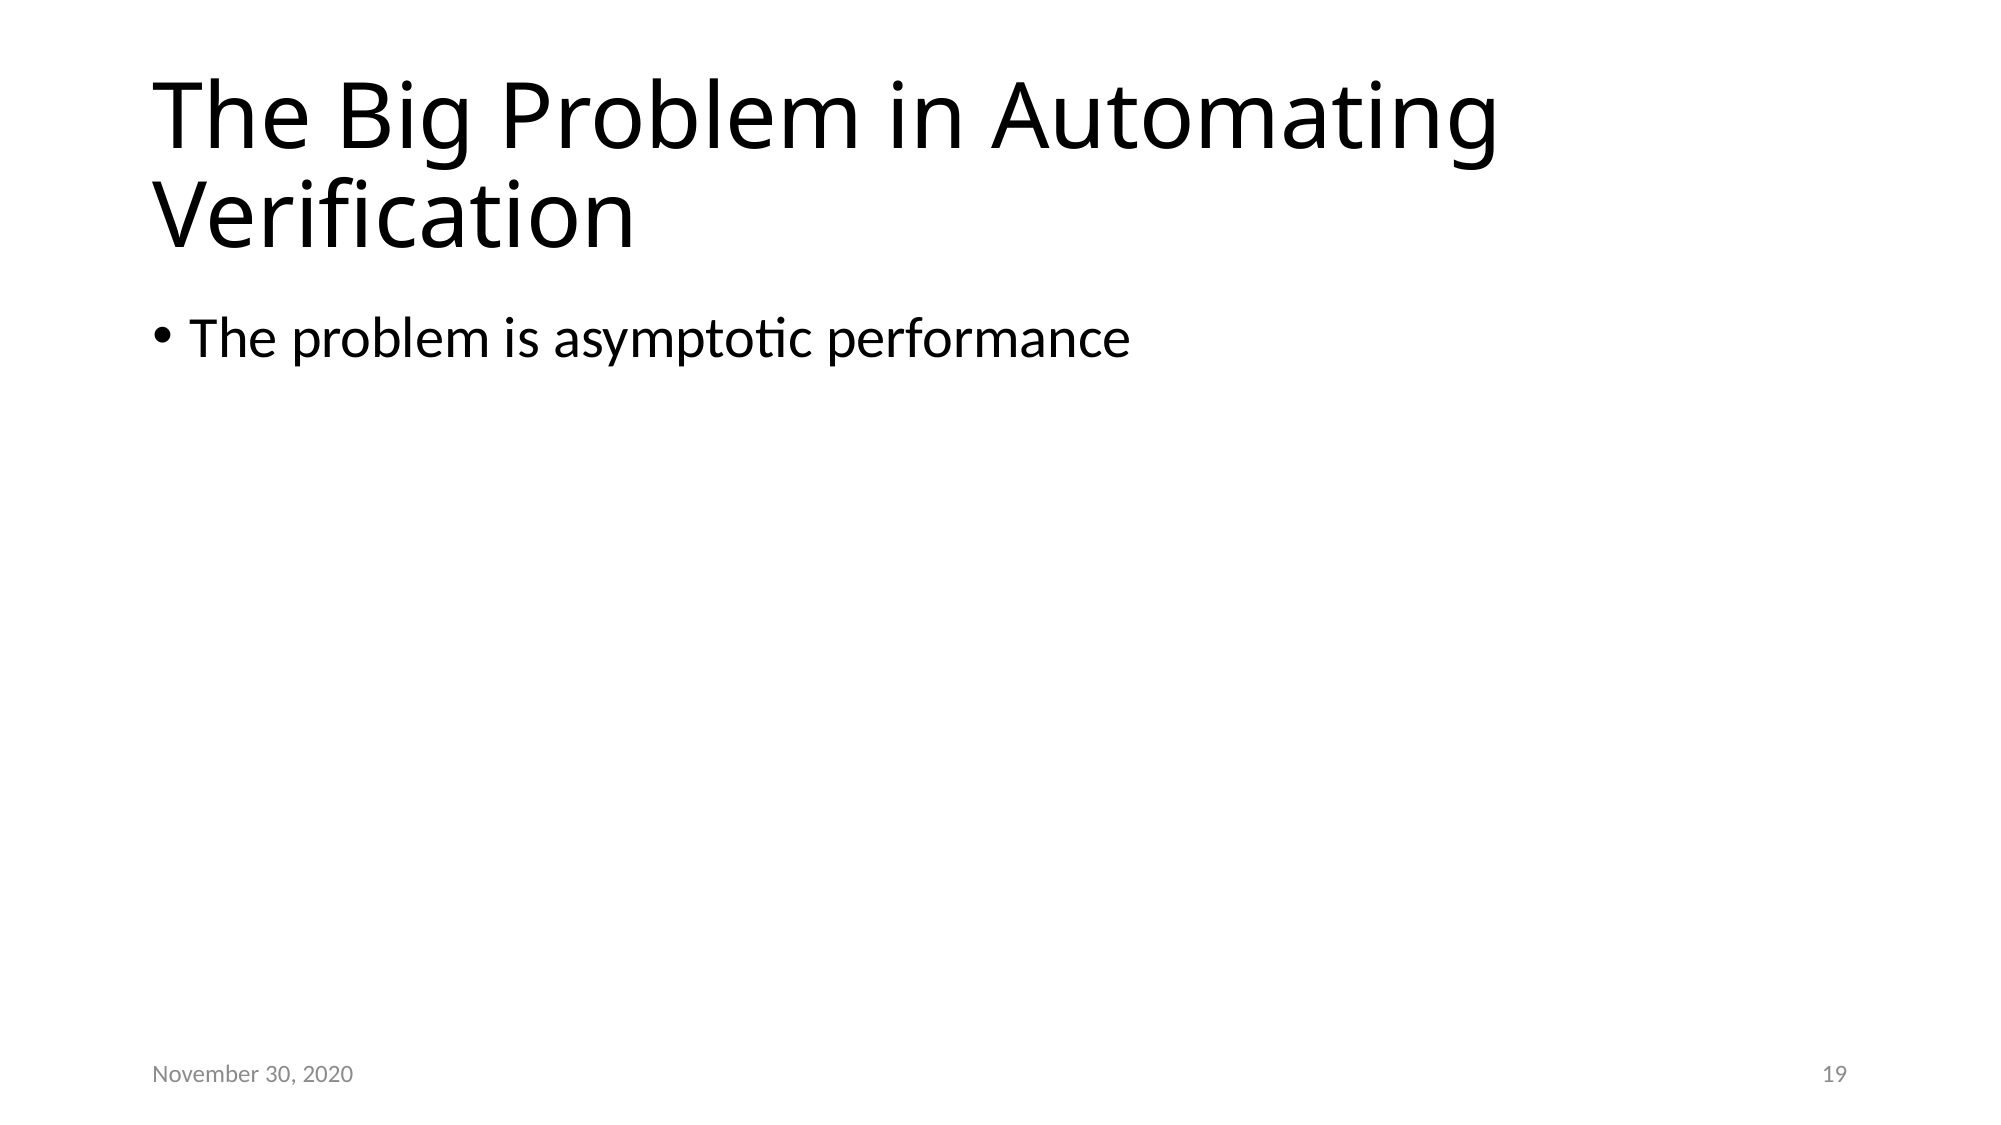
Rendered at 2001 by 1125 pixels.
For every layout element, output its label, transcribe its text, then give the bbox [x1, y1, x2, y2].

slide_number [137, 1042, 588, 1103]
title The Big Problem in Automating Verification [137, 59, 1863, 278]
slide_number 19 [1412, 1042, 1863, 1103]
list The problem is asymptotic performance [137, 299, 1863, 1014]
